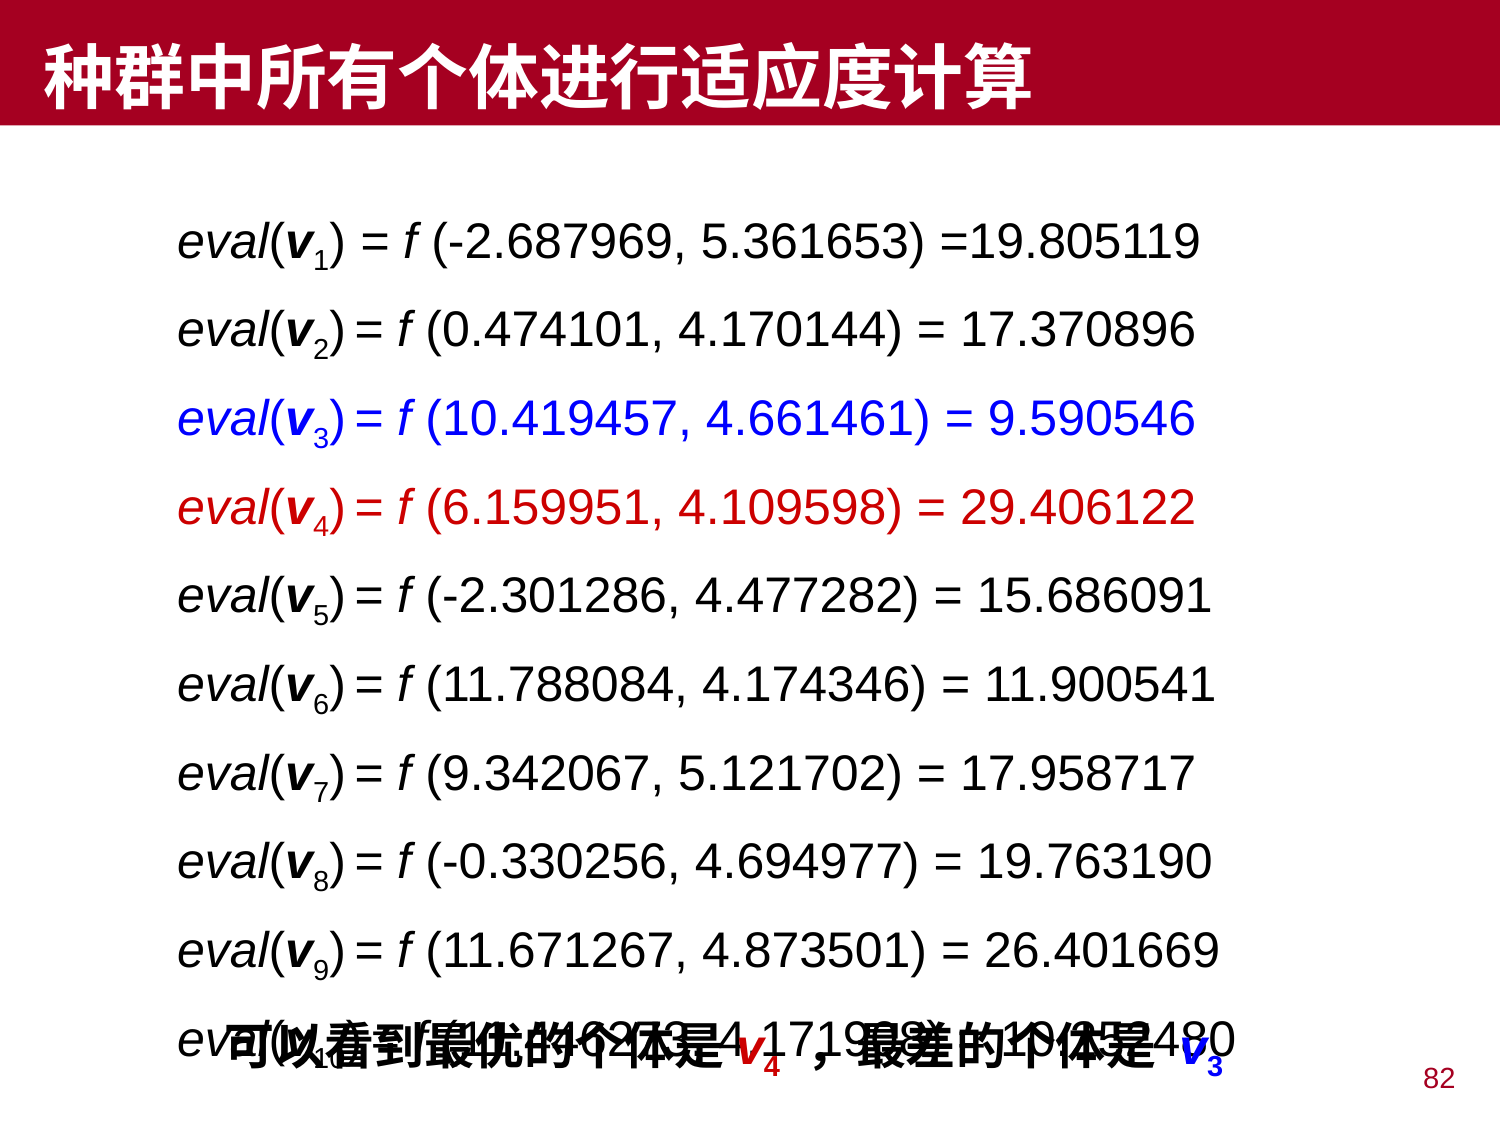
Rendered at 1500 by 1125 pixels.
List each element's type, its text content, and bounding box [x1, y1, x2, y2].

title 种群中所有个体进行适应度计算 [0, 0, 1500, 126]
text_box 可以看到最优的个体是v4 ，最差的个体是 v3 [209, 1006, 1253, 1090]
slide_number 82 [1145, 1051, 1471, 1112]
text_box eval(v1) = f (-2.687969, 5.361653) =19.805119 eval(v2) = f (0.474101, 4.170144) = 17.370896 eval(v3) = f (10.419457, 4.661461) = 9.590546 eval(v4) = f (6.159951, 4.109598) = 29.406122 eval(v5) = f (-2.301286, 4.477282) = 15.686091 eval(v6) = f (11.788084, 4.174346) = 11.900541 eval(v7) = f (9.342067, 5.121702) = 17.958717 eval(v8) = f (-0.330256, 4.694977) = 19.763190 eval(v9) = f (11.671267, 4.873501) = 26.401669 eval(v10) = f (11.446273, 4.171908) = 10.252480 [177, 187, 1444, 1075]
